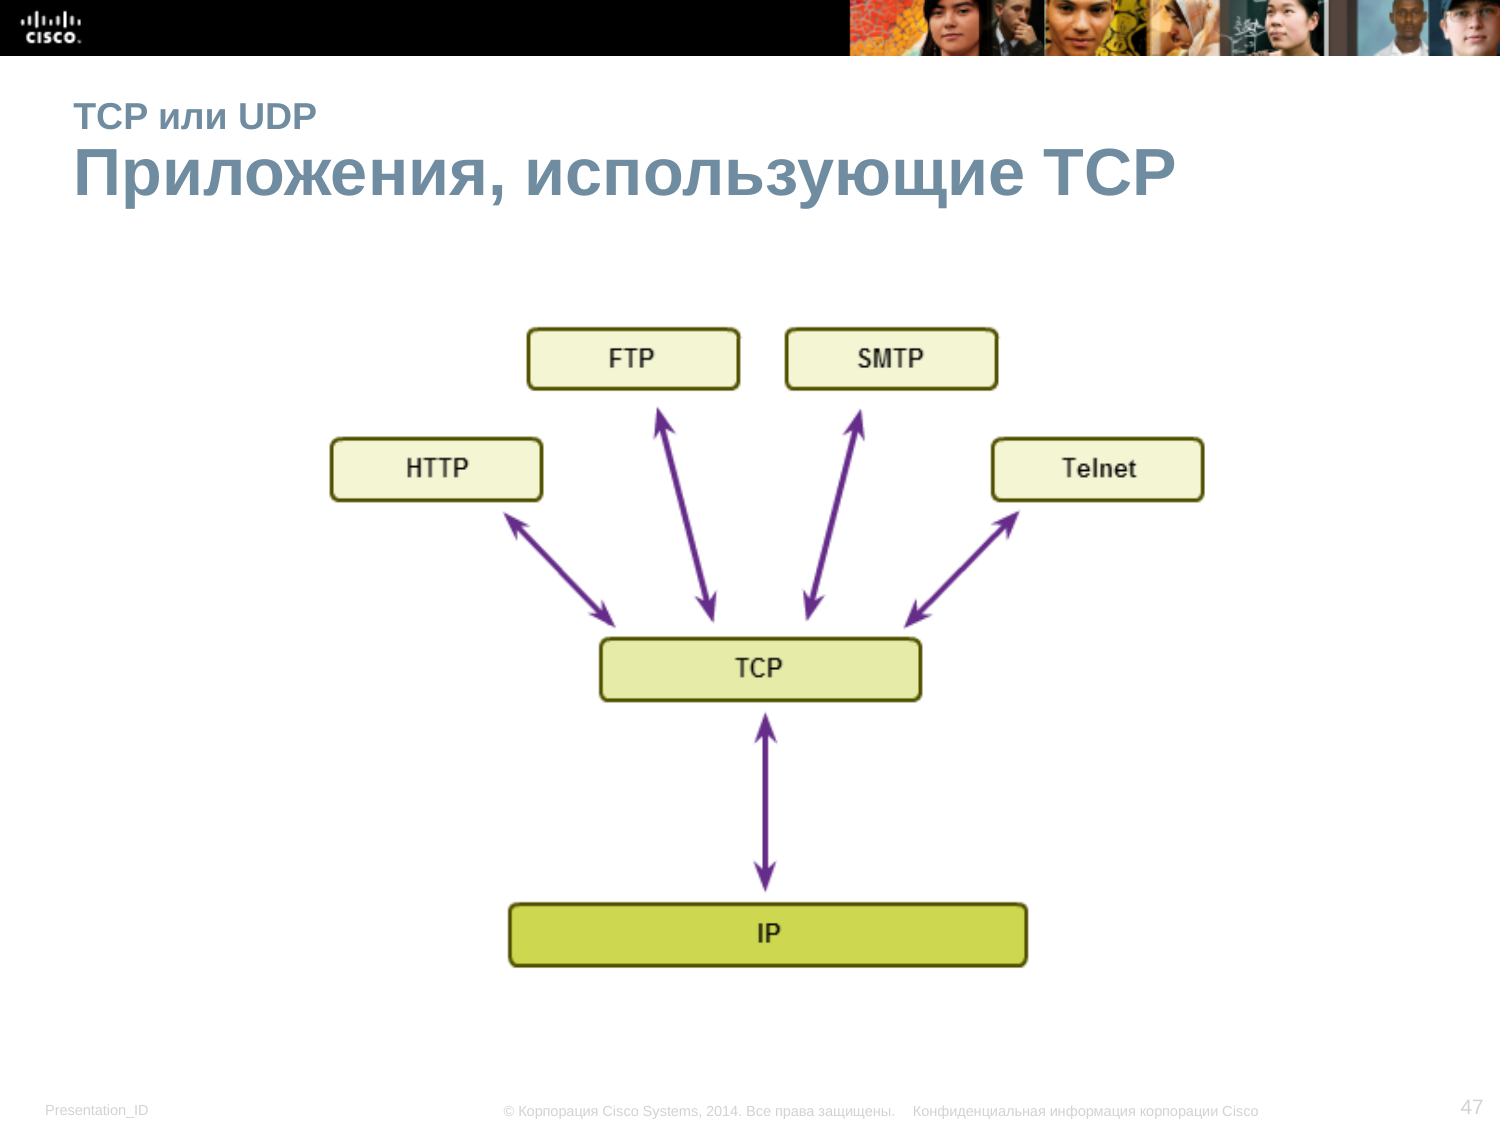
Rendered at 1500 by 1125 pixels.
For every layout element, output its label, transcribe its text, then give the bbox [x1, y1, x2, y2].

picture [0, 0, 1500, 56]
title TCP или UDP Приложения, использующие TCP [59, 78, 1397, 217]
picture [314, 249, 1235, 1027]
